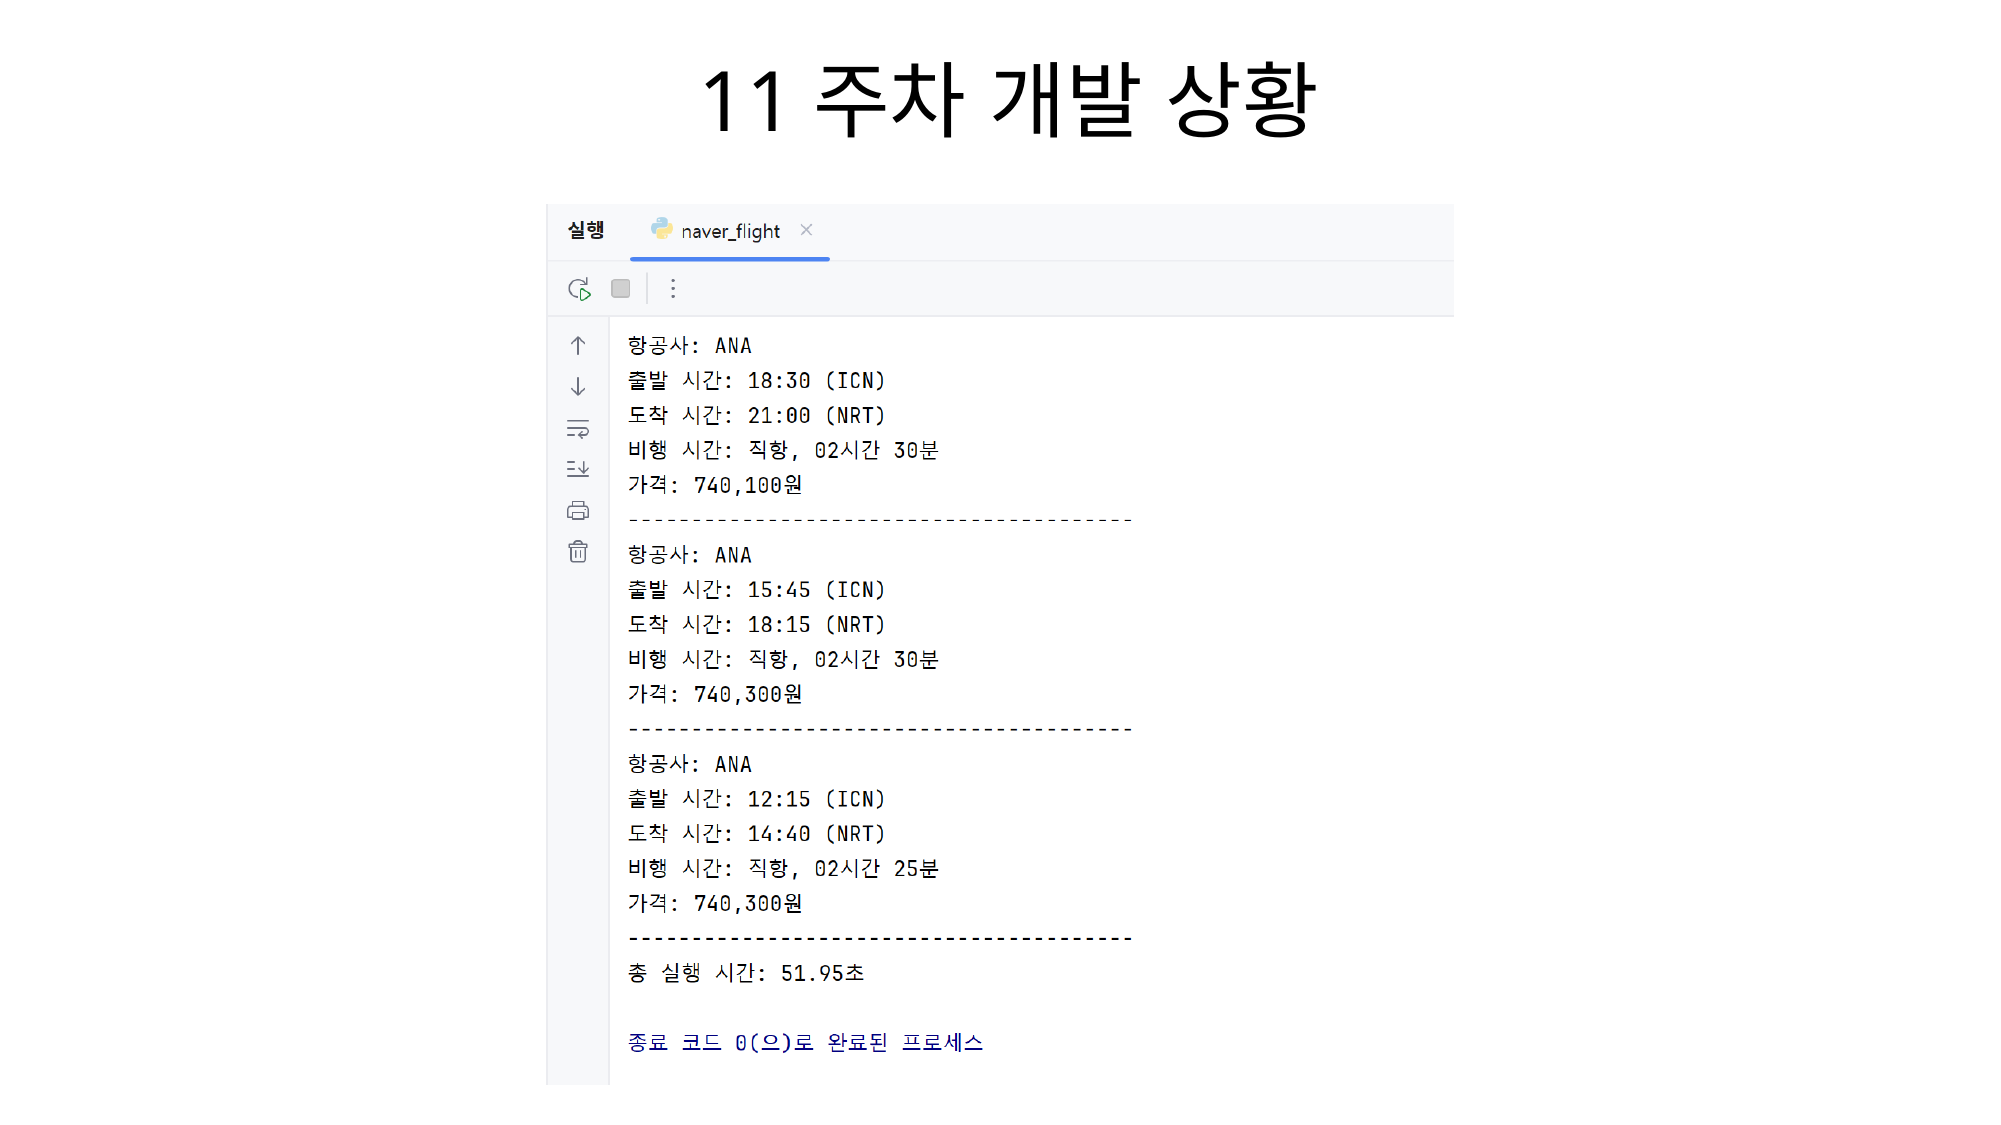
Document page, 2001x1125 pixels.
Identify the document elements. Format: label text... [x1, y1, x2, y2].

picture [545, 203, 1455, 1086]
text_box 11주차 개발 상황 [182, 0, 1836, 156]
